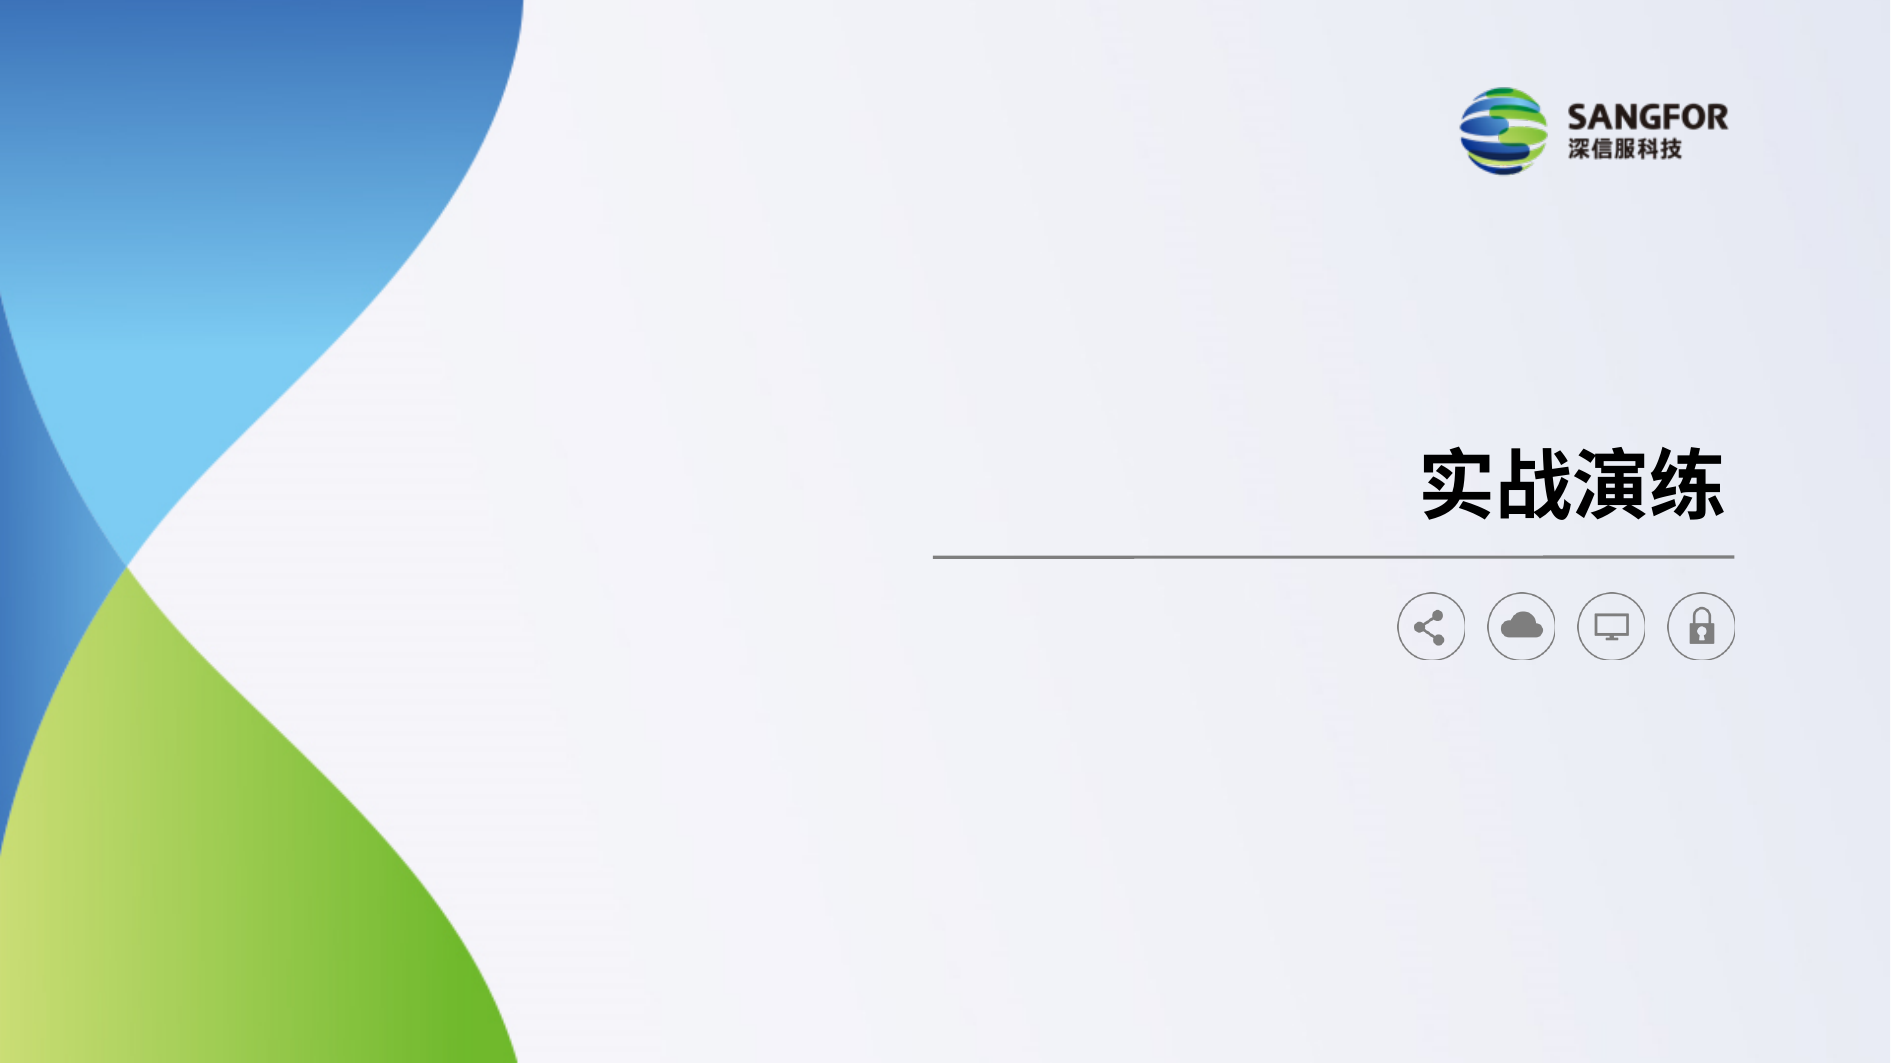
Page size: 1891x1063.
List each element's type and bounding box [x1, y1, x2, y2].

text_box [1397, 592, 1735, 660]
picture [0, 0, 1891, 1063]
